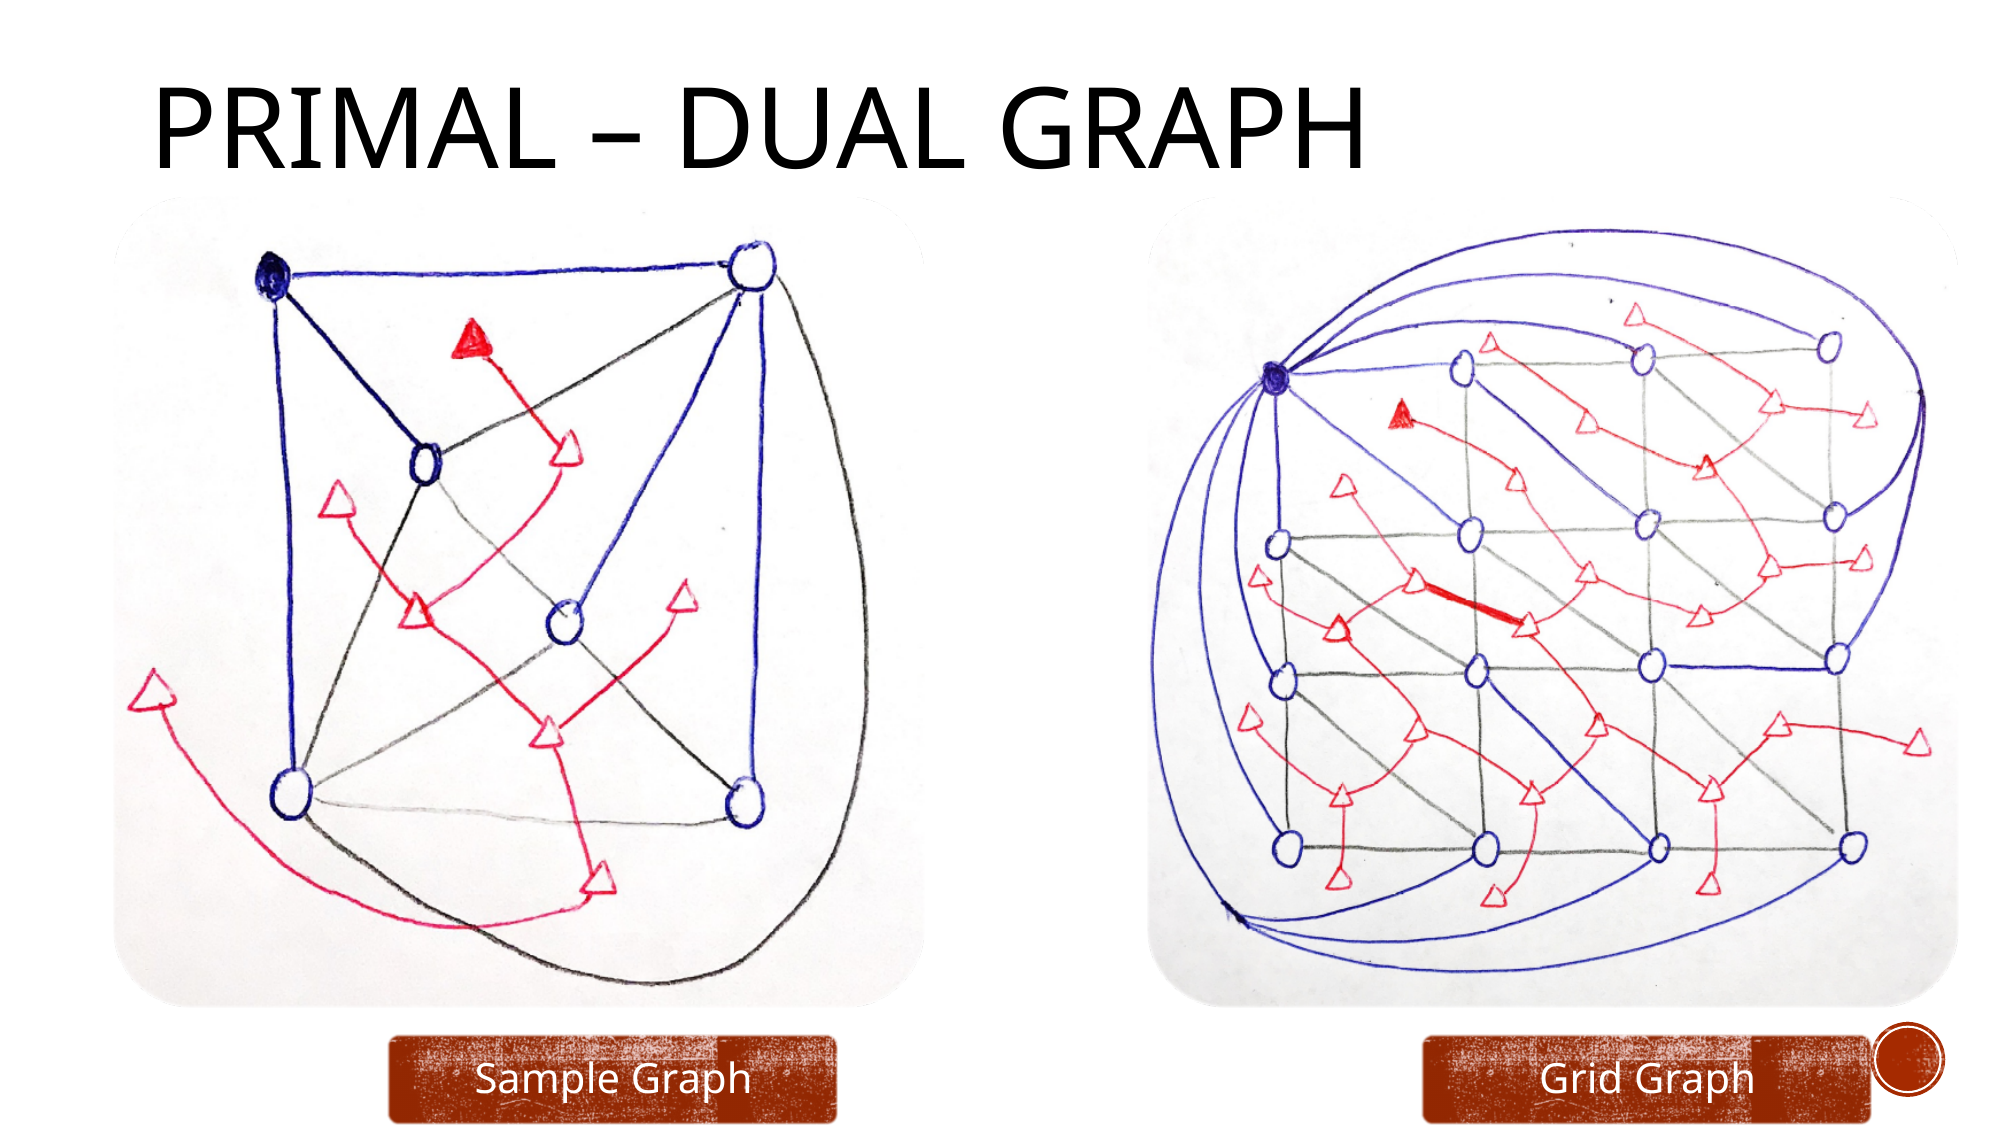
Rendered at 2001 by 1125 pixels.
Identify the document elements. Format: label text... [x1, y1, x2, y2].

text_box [118, 126, 1955, 1122]
title Primal – dual graph [134, 0, 1785, 125]
